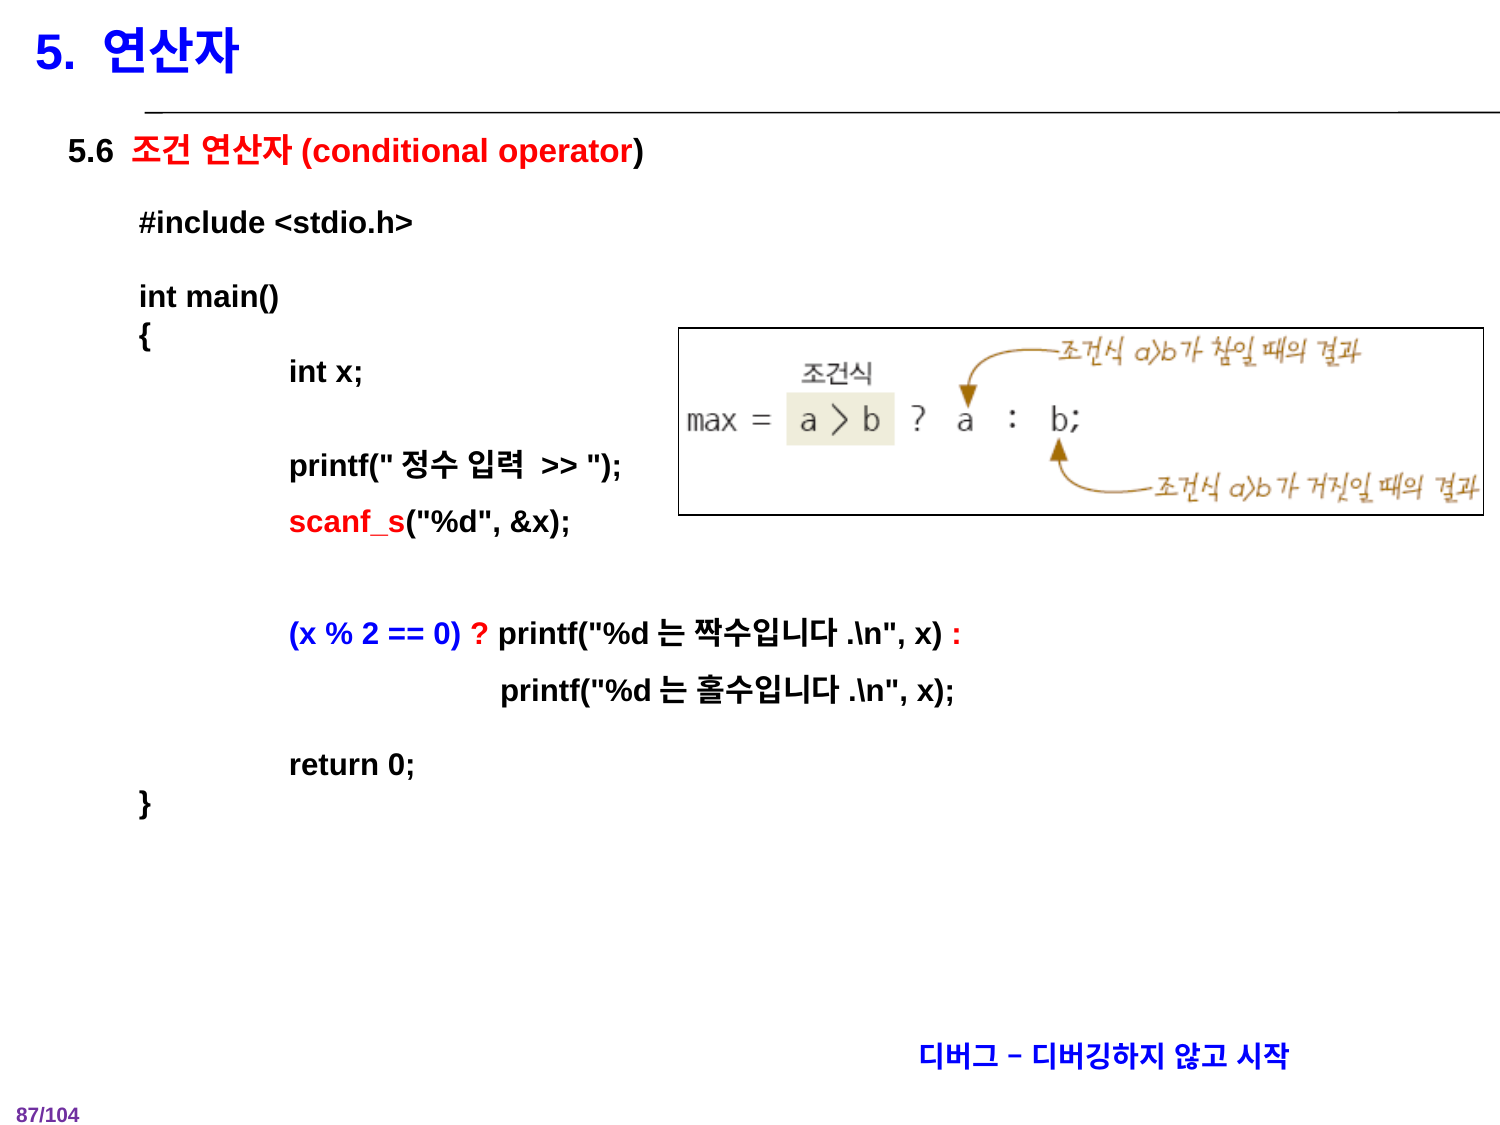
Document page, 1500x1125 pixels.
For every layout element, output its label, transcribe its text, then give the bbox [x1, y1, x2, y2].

text_box #include <stdio.h> int main() { int x; printf("정수 입력 >> "); scanf_s("%d", &x); (x % 2 == 0) ? printf("%d는 짝수입니다.\n", x) : printf("%d는 홀수입니다.\n", x); return 0; } [123, 194, 1211, 827]
text_box 5. 연산자 [20, 12, 1412, 88]
text_box 디버그 – 디버깅하지 않고 시작 [903, 1013, 1438, 1081]
text_box 5.6 조건 연산자(conditional operator) [53, 102, 1400, 177]
picture [678, 328, 1483, 515]
